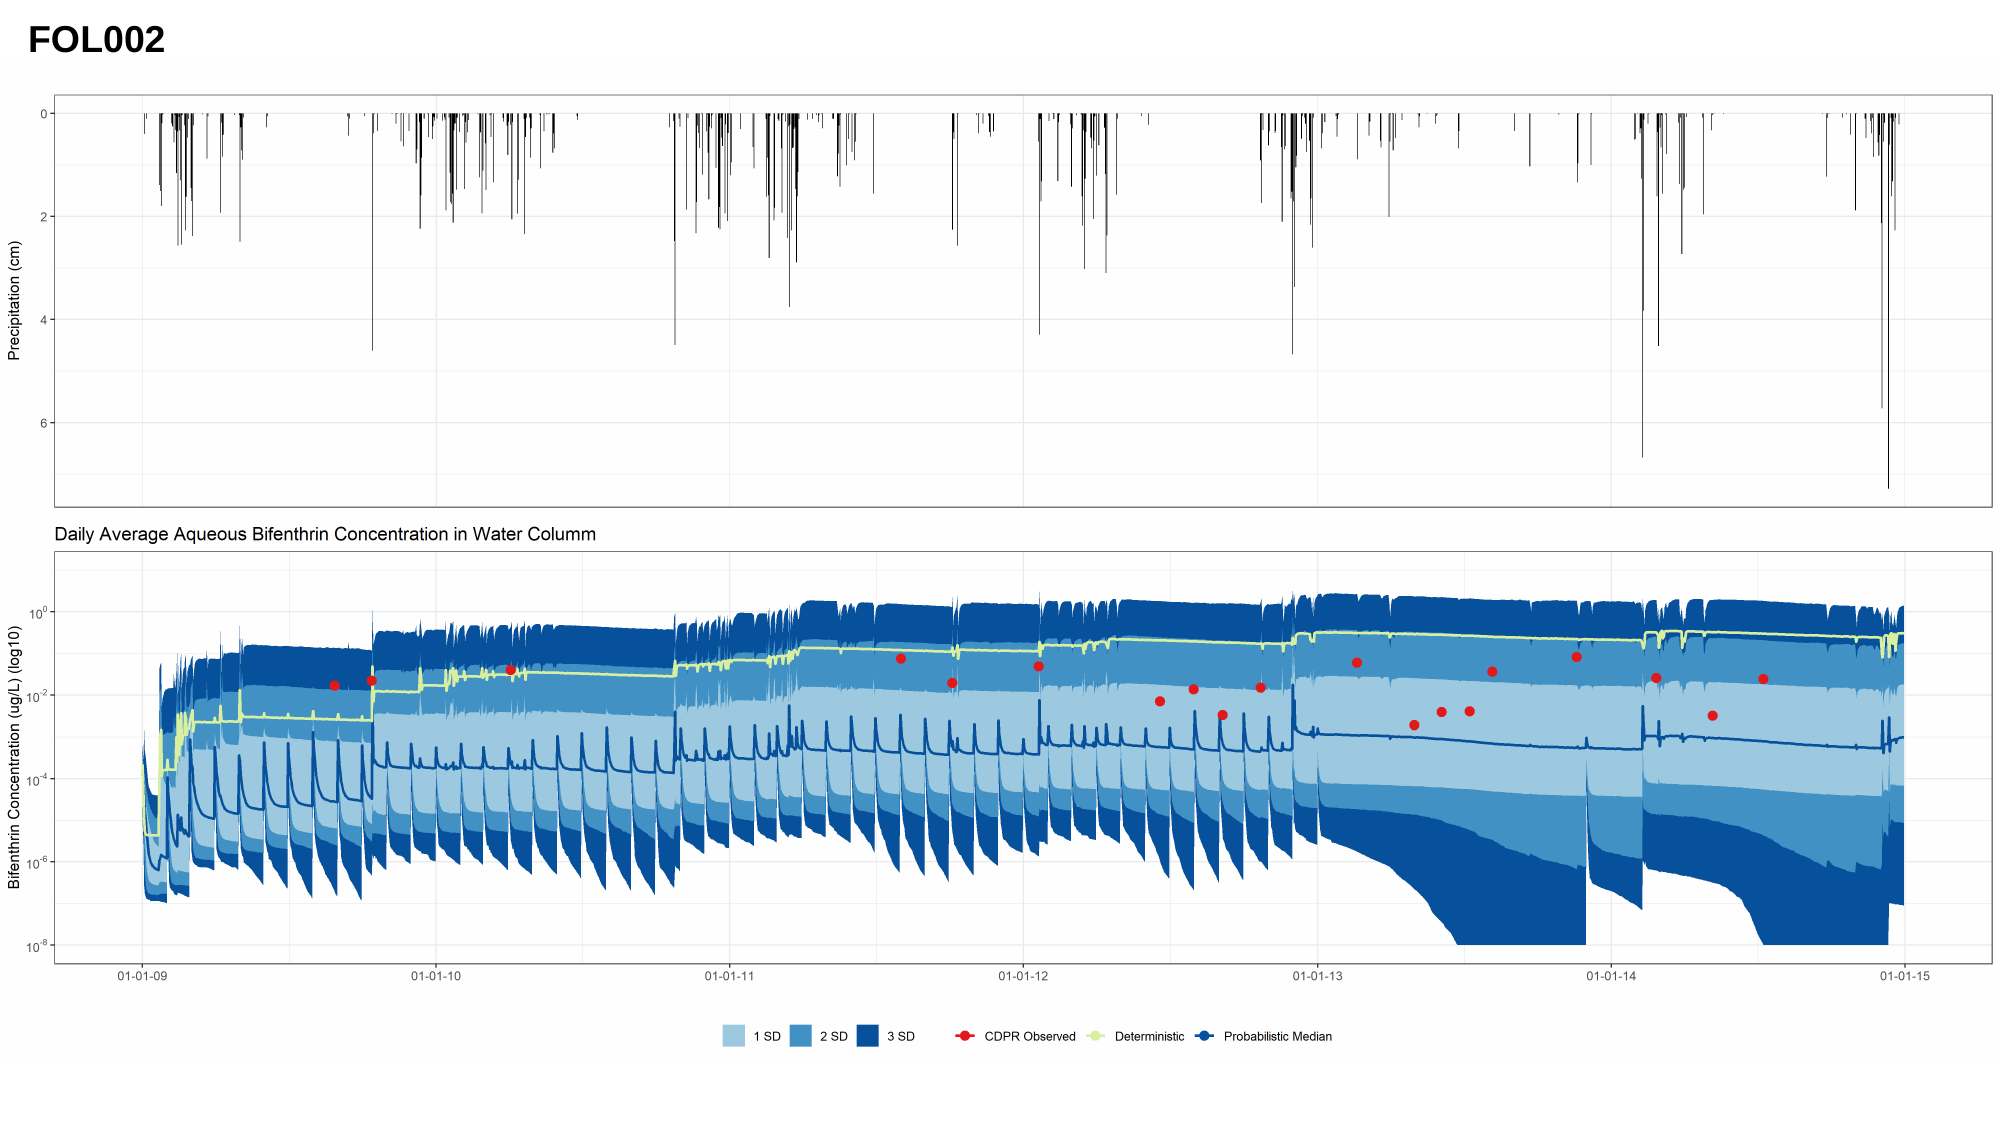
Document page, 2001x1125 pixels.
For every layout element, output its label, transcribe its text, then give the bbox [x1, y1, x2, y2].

picture [0, 62, 2000, 1063]
text_box FOL002 [13, 7, 370, 62]
